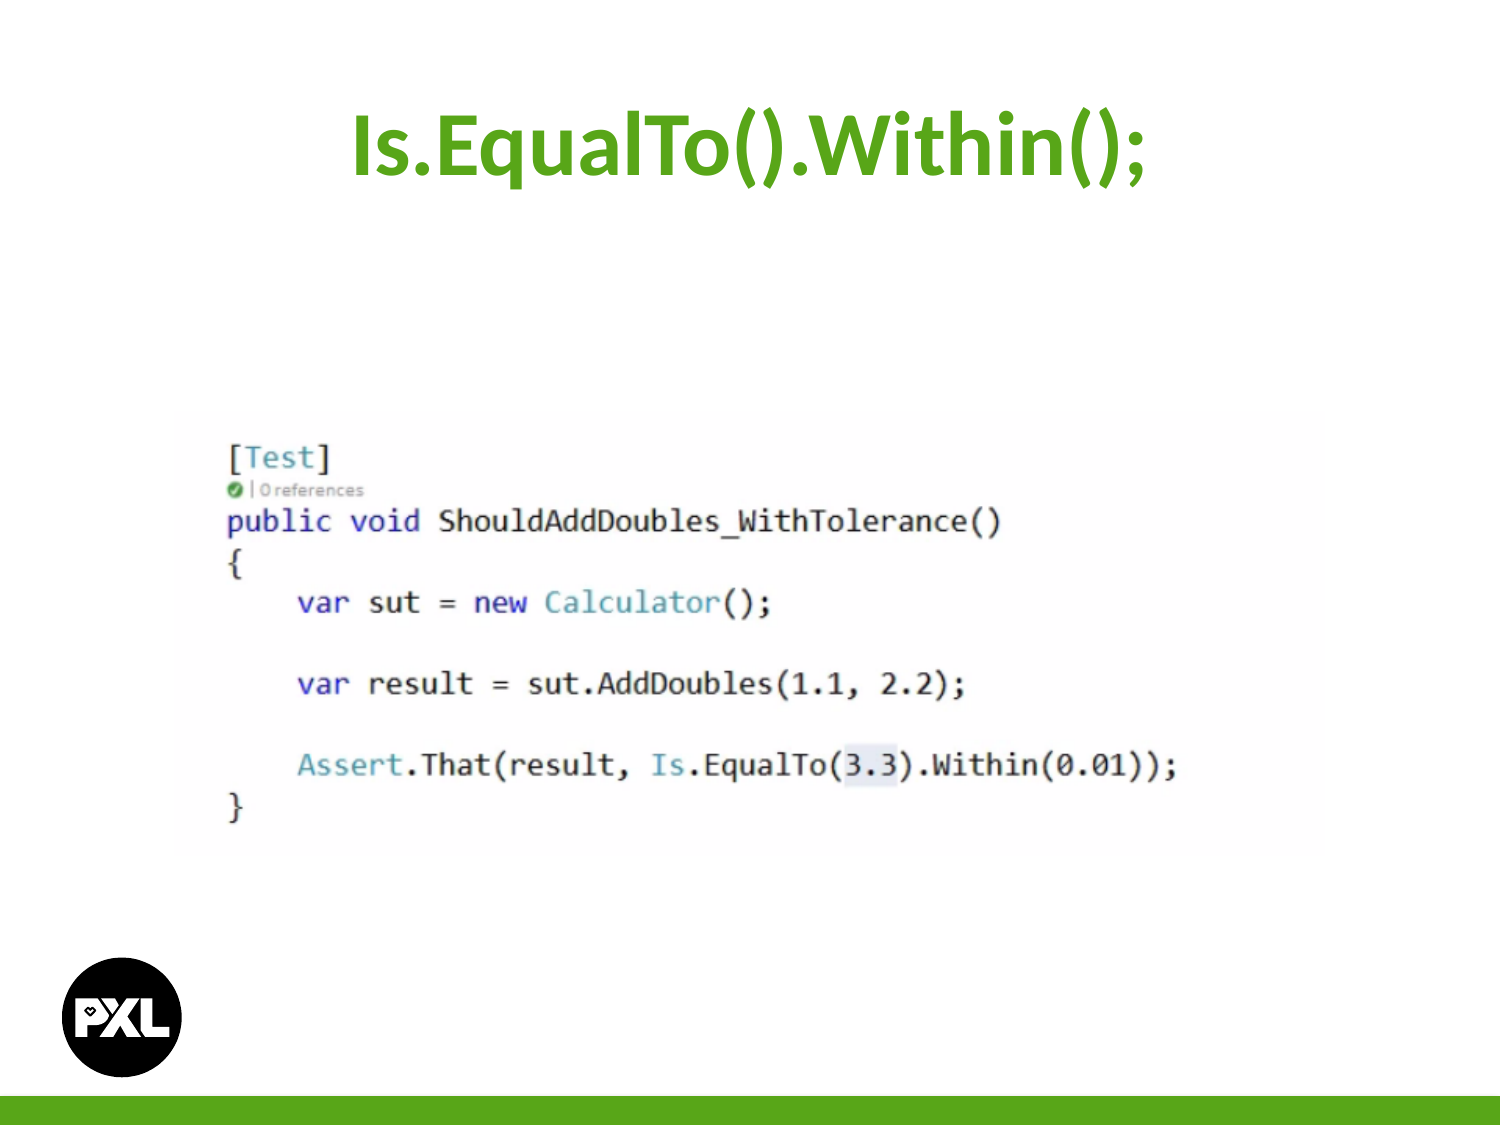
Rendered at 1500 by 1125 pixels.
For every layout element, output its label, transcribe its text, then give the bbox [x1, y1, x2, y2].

title Is.EqualTo().Within(); [75, 45, 1425, 233]
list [174, 411, 1326, 856]
